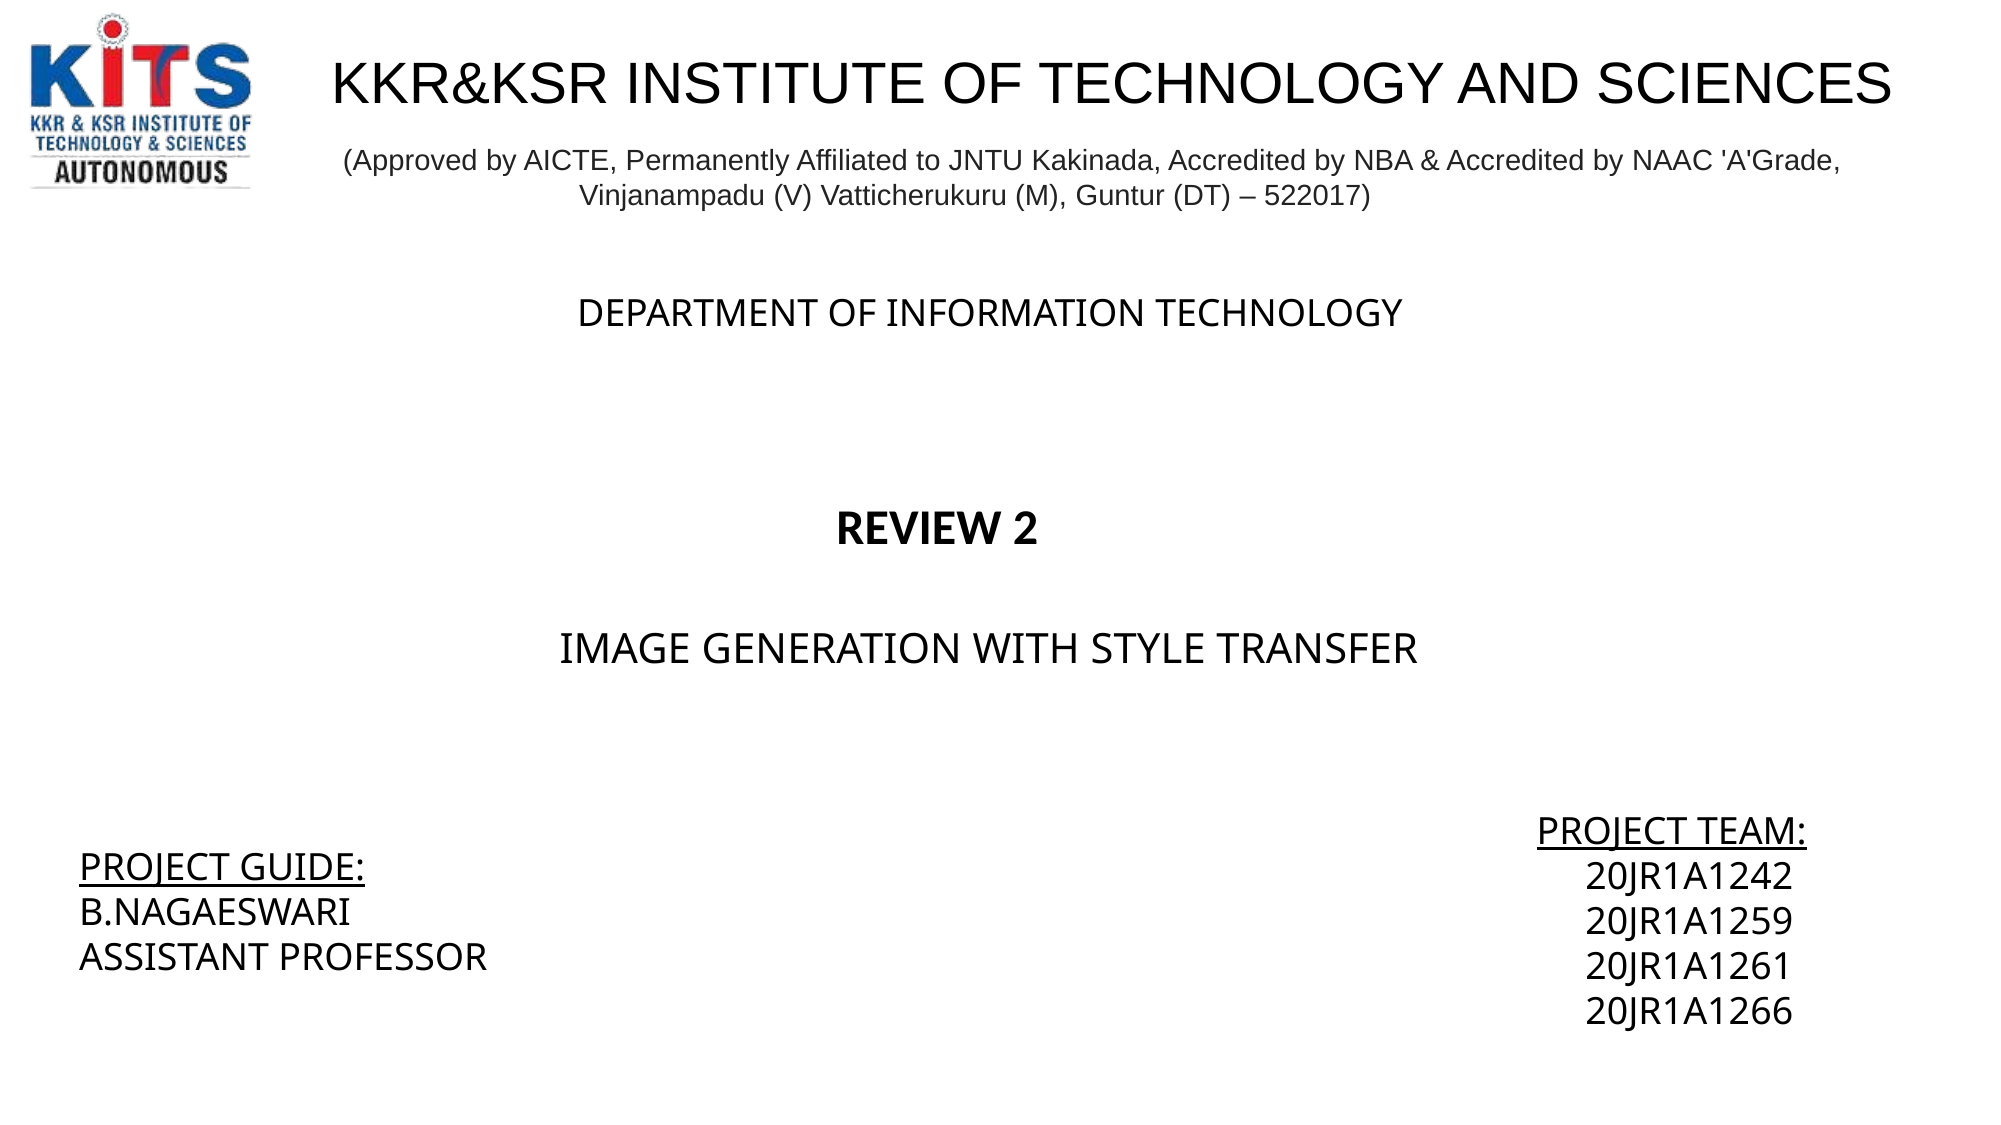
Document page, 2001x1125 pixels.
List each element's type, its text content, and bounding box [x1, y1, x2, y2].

text_box PROJECT GUIDE: B.NAGAESWARI ASSISTANT PROFESSOR [64, 835, 745, 986]
text_box PROJECT TEAM: 20JR1A1242 20JR1A1259 20JR1A1261 20JR1A1266 [1521, 799, 1936, 1040]
text_box KKR&KSR INSTITUTE OF TECHNOLOGY AND SCIENCES (Approved by AICTE, Permanently Affiliated to JNTU Kakinada, Accredited by NBA & Accredited by NAAC 'A'Grade, Vinjanampadu (V) Vatticherukuru (M), Guntur (DT) – 522017) [226, 37, 2000, 339]
text_box DEPARTMENT OF INFORMATION TECHNOLOGY [562, 281, 1946, 341]
text_box REVIEW 2 [699, 487, 1176, 562]
text_box IMAGE GENERATION WITH STYLE TRANSFER [332, 614, 1646, 680]
picture [0, 0, 282, 242]
